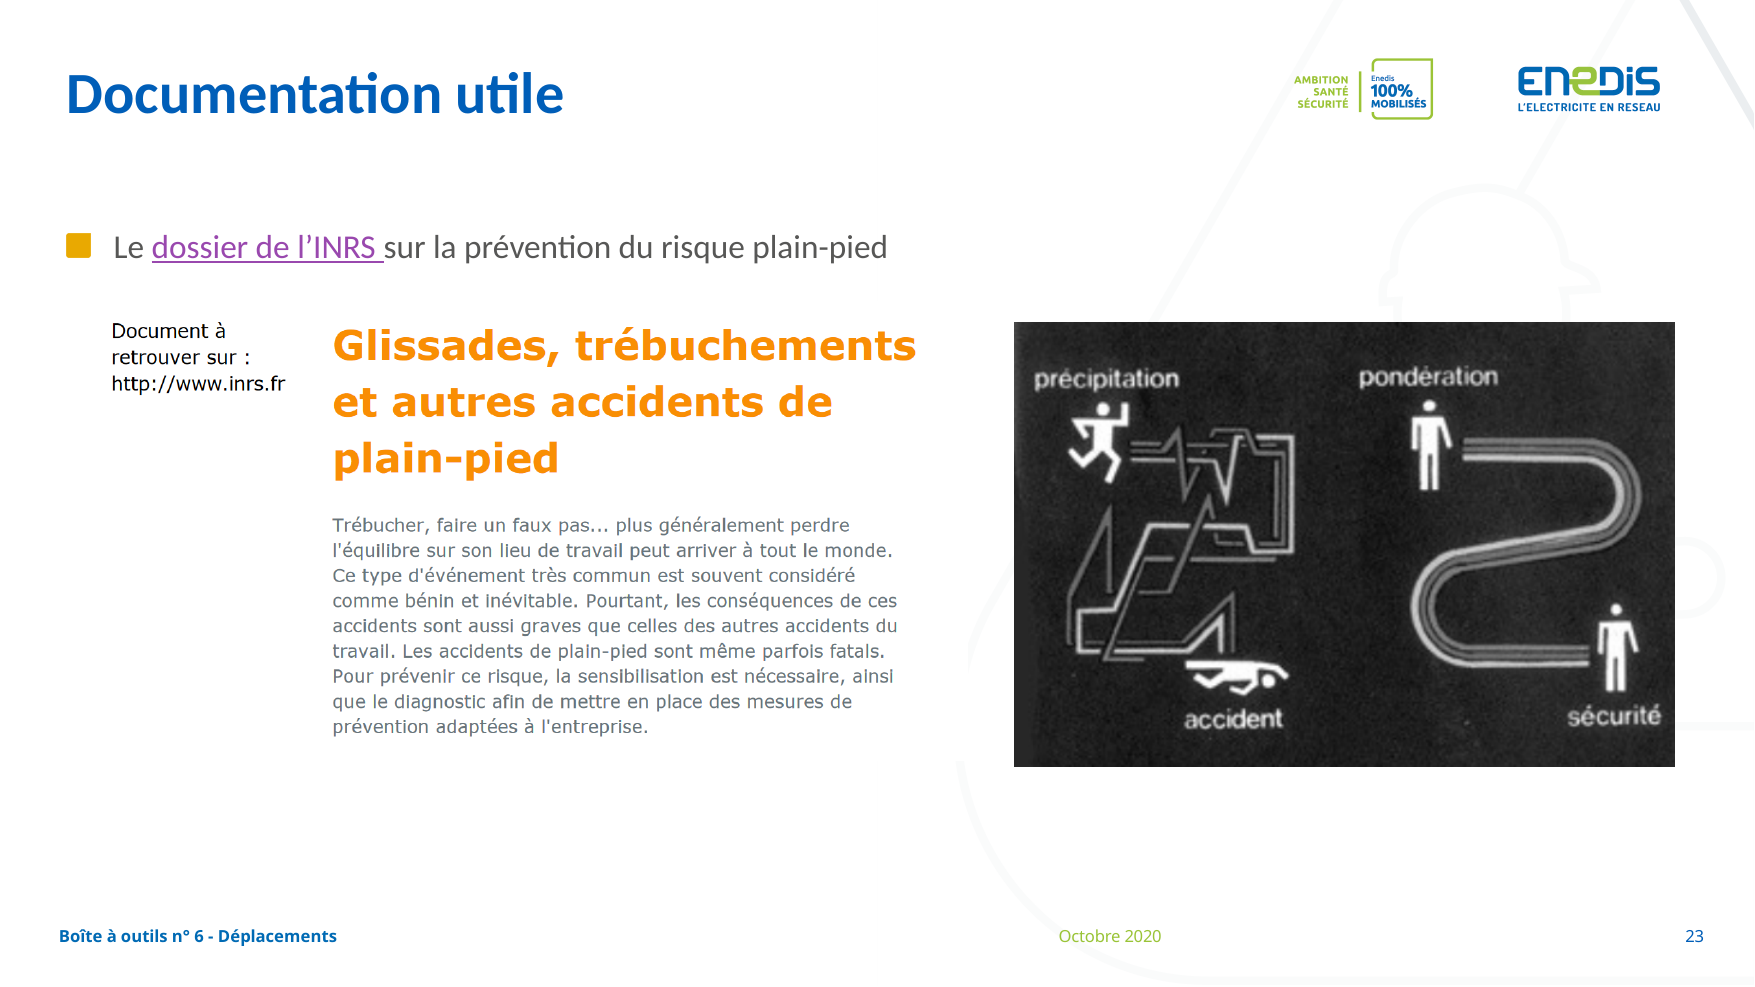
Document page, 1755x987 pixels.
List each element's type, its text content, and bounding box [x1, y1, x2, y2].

text_box Le dossier de l’INRS sur la prévention du risque plain-pied [52, 218, 915, 844]
text_box Documentation utile [52, 55, 1015, 119]
picture [1, 0, 1754, 986]
